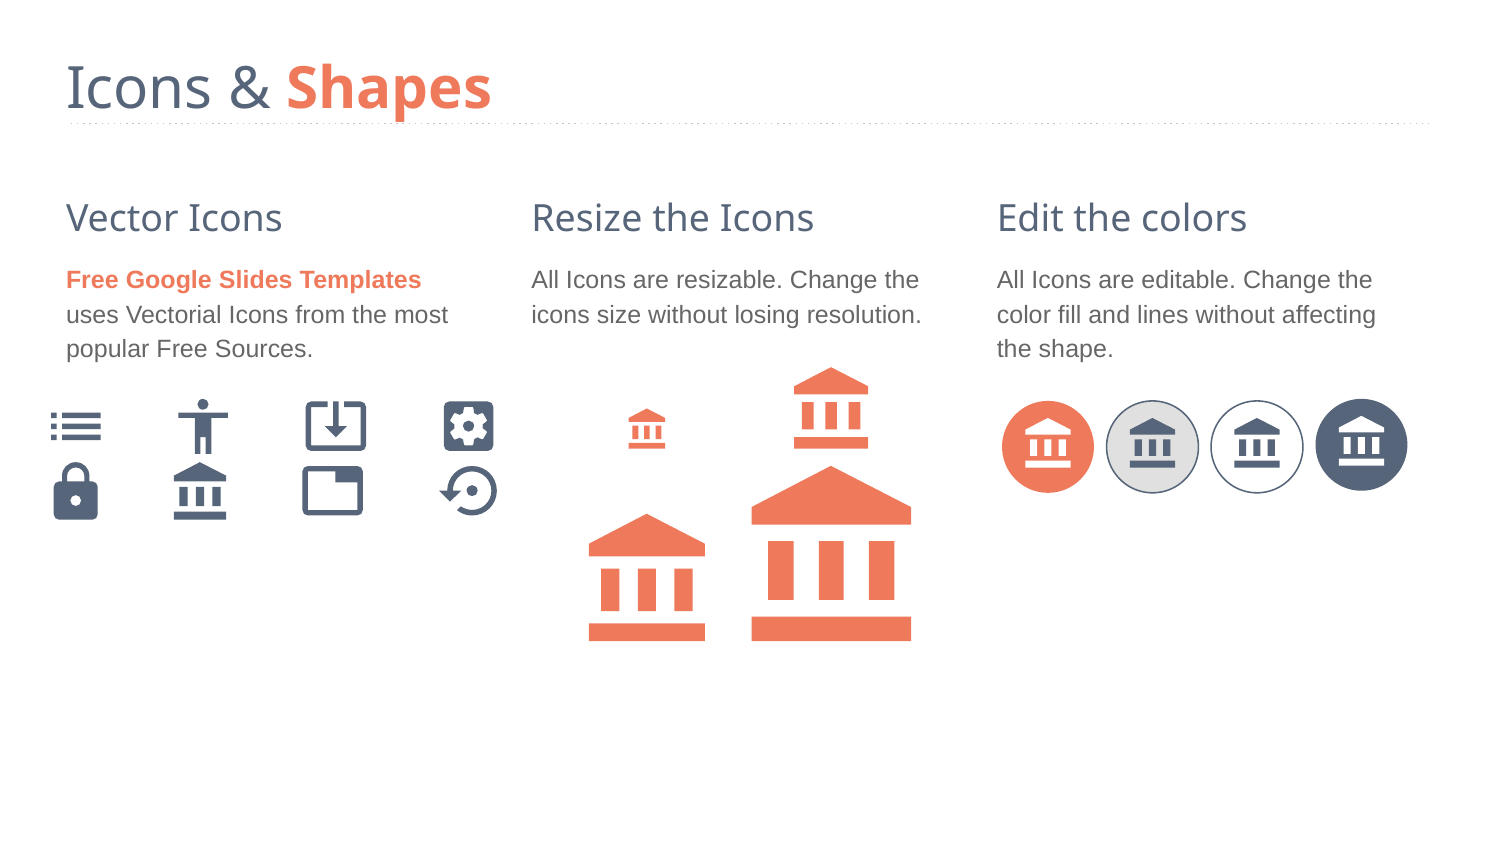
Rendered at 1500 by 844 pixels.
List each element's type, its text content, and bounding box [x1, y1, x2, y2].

text_box [637, 568, 656, 612]
text_box [848, 402, 861, 430]
text_box [1315, 398, 1408, 491]
text_box [1338, 458, 1385, 466]
text_box [628, 408, 666, 422]
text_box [1106, 400, 1199, 494]
text_box [818, 541, 844, 600]
text_box [1357, 437, 1365, 454]
text_box [1338, 415, 1385, 433]
text_box [1343, 437, 1351, 454]
text_box Vector Icons [51, 171, 497, 239]
text_box [62, 412, 101, 419]
text_box [588, 623, 705, 642]
text_box [305, 401, 367, 451]
title Icons & Shapes [51, 35, 1449, 112]
text_box [51, 412, 57, 419]
text_box [51, 434, 57, 441]
text_box [751, 465, 912, 525]
text_box [768, 541, 794, 600]
text_box Resize the Icons [516, 171, 963, 239]
text_box [1372, 437, 1380, 454]
text_box [179, 486, 188, 507]
text_box [868, 541, 895, 600]
text_box All Icons are editable. Change the color fill and lines without affecting the shape. [981, 244, 1428, 720]
text_box [794, 367, 869, 395]
text_box [62, 423, 101, 430]
text_box [443, 401, 494, 451]
text_box All Icons are resizable. Change the icons size without losing resolution. [516, 244, 963, 720]
text_box [53, 462, 98, 520]
text_box [51, 423, 57, 430]
text_box [588, 513, 705, 557]
text_box [195, 486, 205, 507]
text_box [751, 616, 912, 642]
text_box Free Google Slides Templates uses Vectorial Icons from the most popular Free Sources. [51, 244, 497, 720]
text_box [173, 511, 227, 520]
text_box [632, 425, 639, 440]
text_box [655, 425, 662, 440]
text_box [178, 412, 228, 454]
text_box [825, 402, 837, 430]
text_box [644, 425, 650, 440]
text_box [62, 434, 101, 441]
text_box [794, 437, 869, 449]
text_box [674, 568, 693, 612]
text_box [302, 466, 363, 516]
text_box Edit the colors [981, 171, 1428, 239]
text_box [1001, 400, 1095, 494]
text_box [212, 486, 221, 507]
text_box [628, 442, 666, 449]
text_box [1210, 400, 1304, 494]
text_box [173, 462, 227, 482]
text_box [439, 466, 497, 516]
text_box [197, 398, 209, 410]
text_box [801, 402, 814, 430]
text_box [601, 568, 620, 612]
